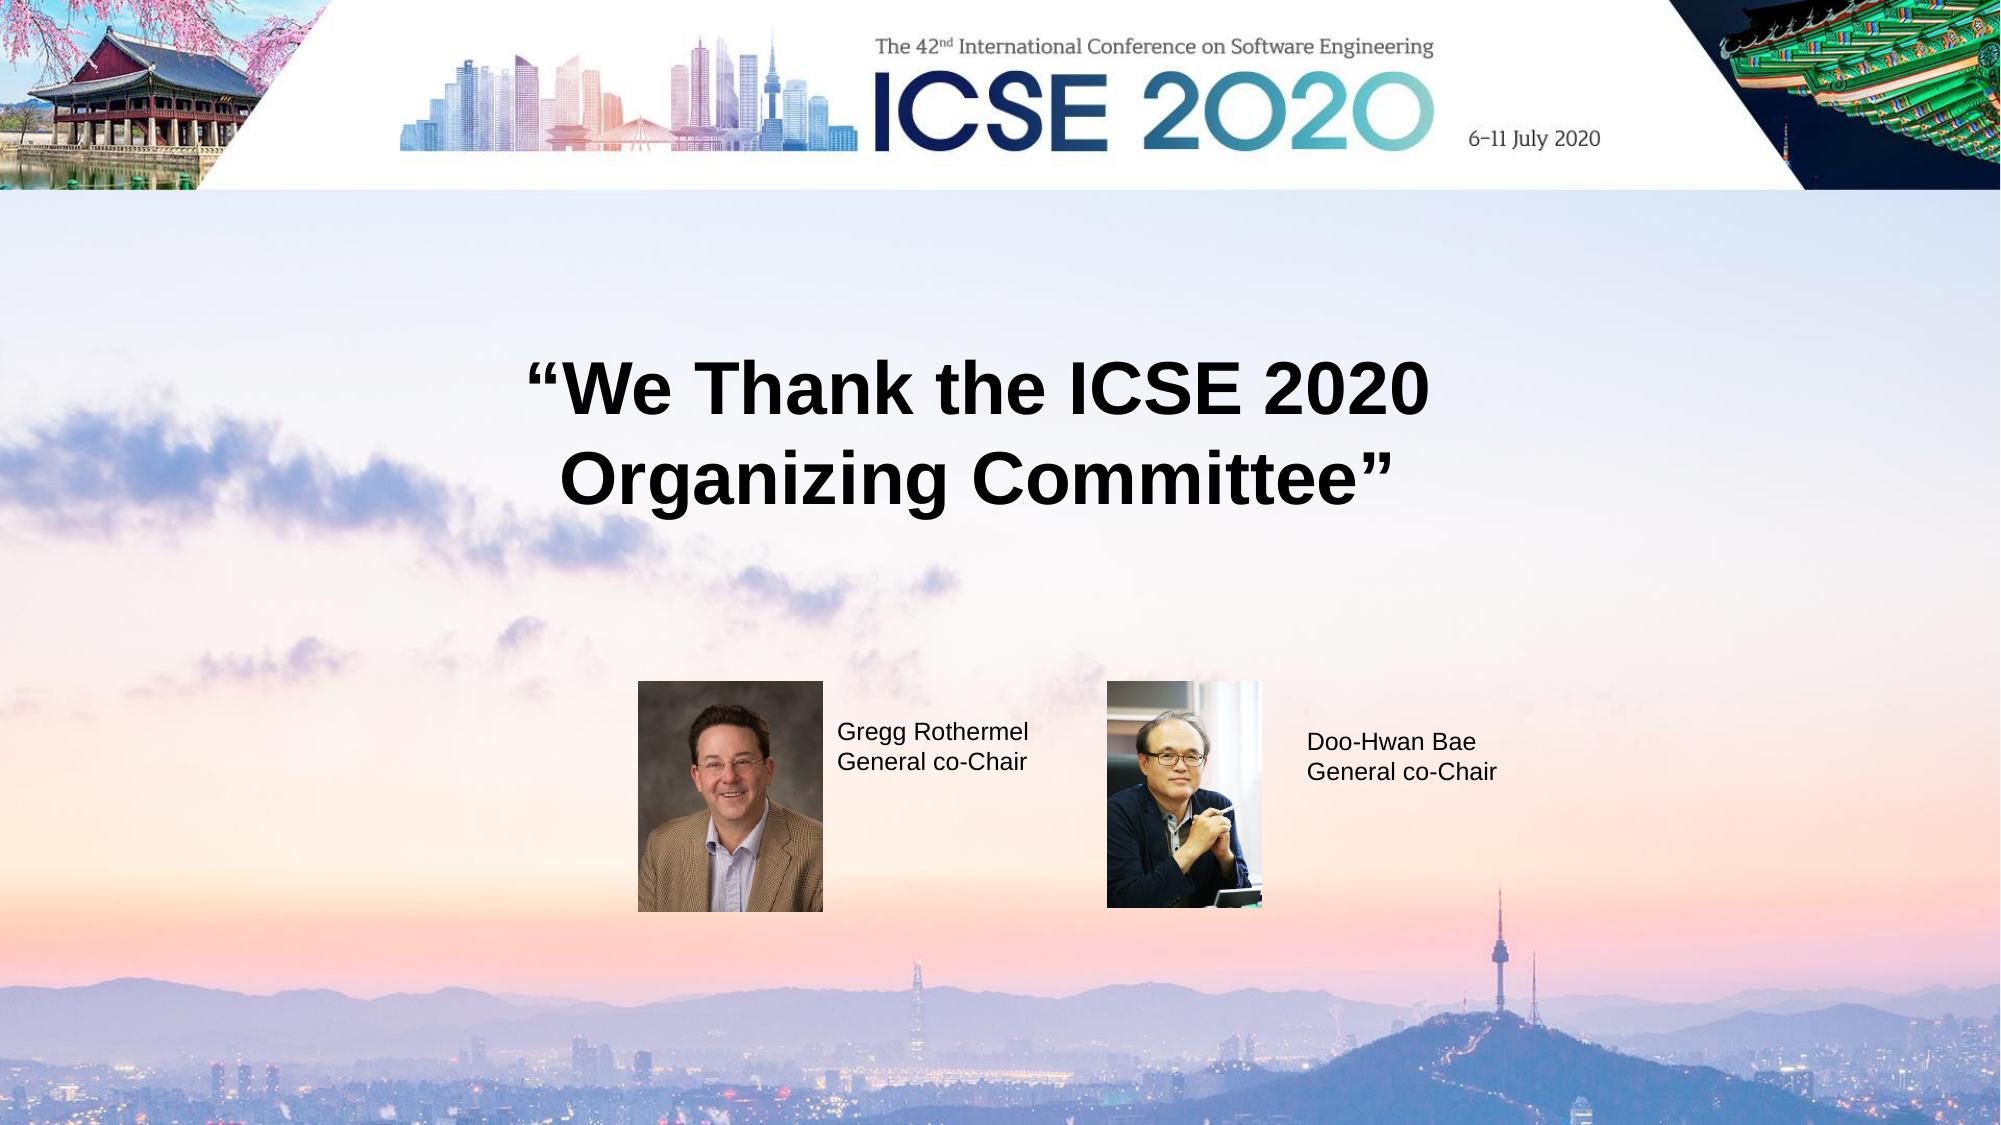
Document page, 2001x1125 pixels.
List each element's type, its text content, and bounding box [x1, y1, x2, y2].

text_box Gregg Rothermel General co-Chair [827, 708, 1078, 784]
picture [0, 0, 2001, 1125]
title “We Thank the ICSE 2020 Organizing Committee” [279, 325, 1678, 569]
text_box Doo-Hwan Bae General co-Chair [1292, 718, 1548, 793]
